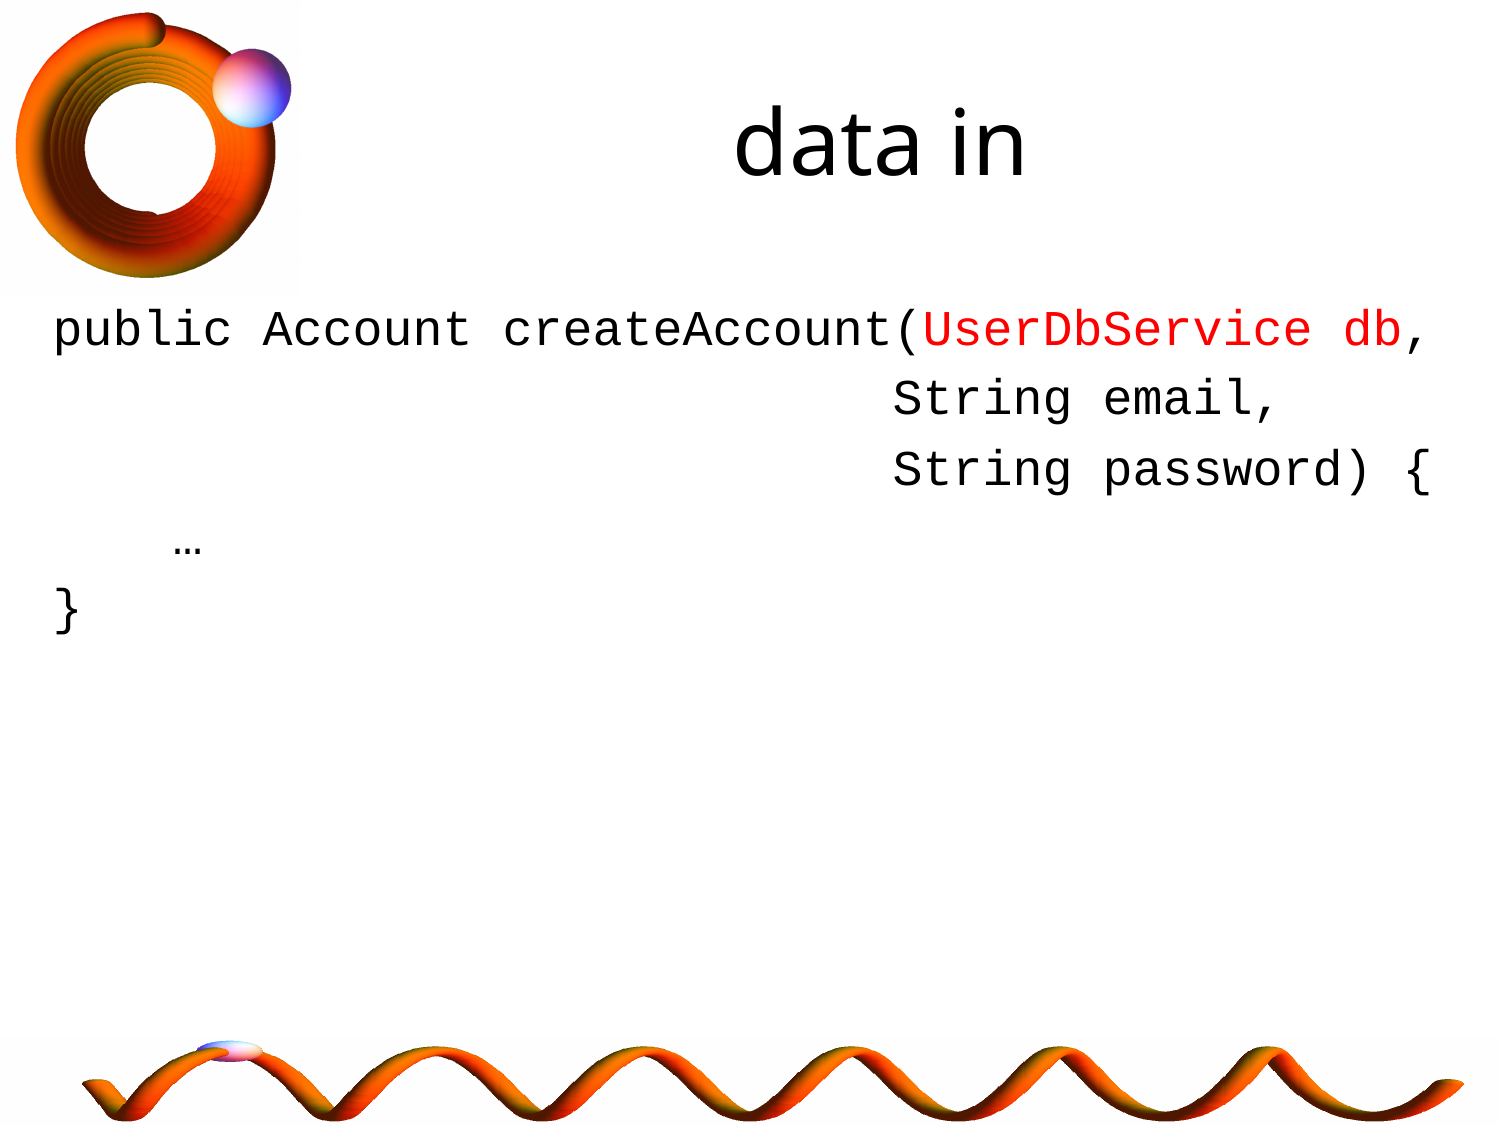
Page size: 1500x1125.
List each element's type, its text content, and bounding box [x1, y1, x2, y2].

title data in [304, 45, 1463, 233]
picture [0, 1037, 1500, 1125]
picture [0, 0, 301, 295]
list public Account createAccount(UserDbService db, String email, String password) { … } [37, 287, 1463, 968]
